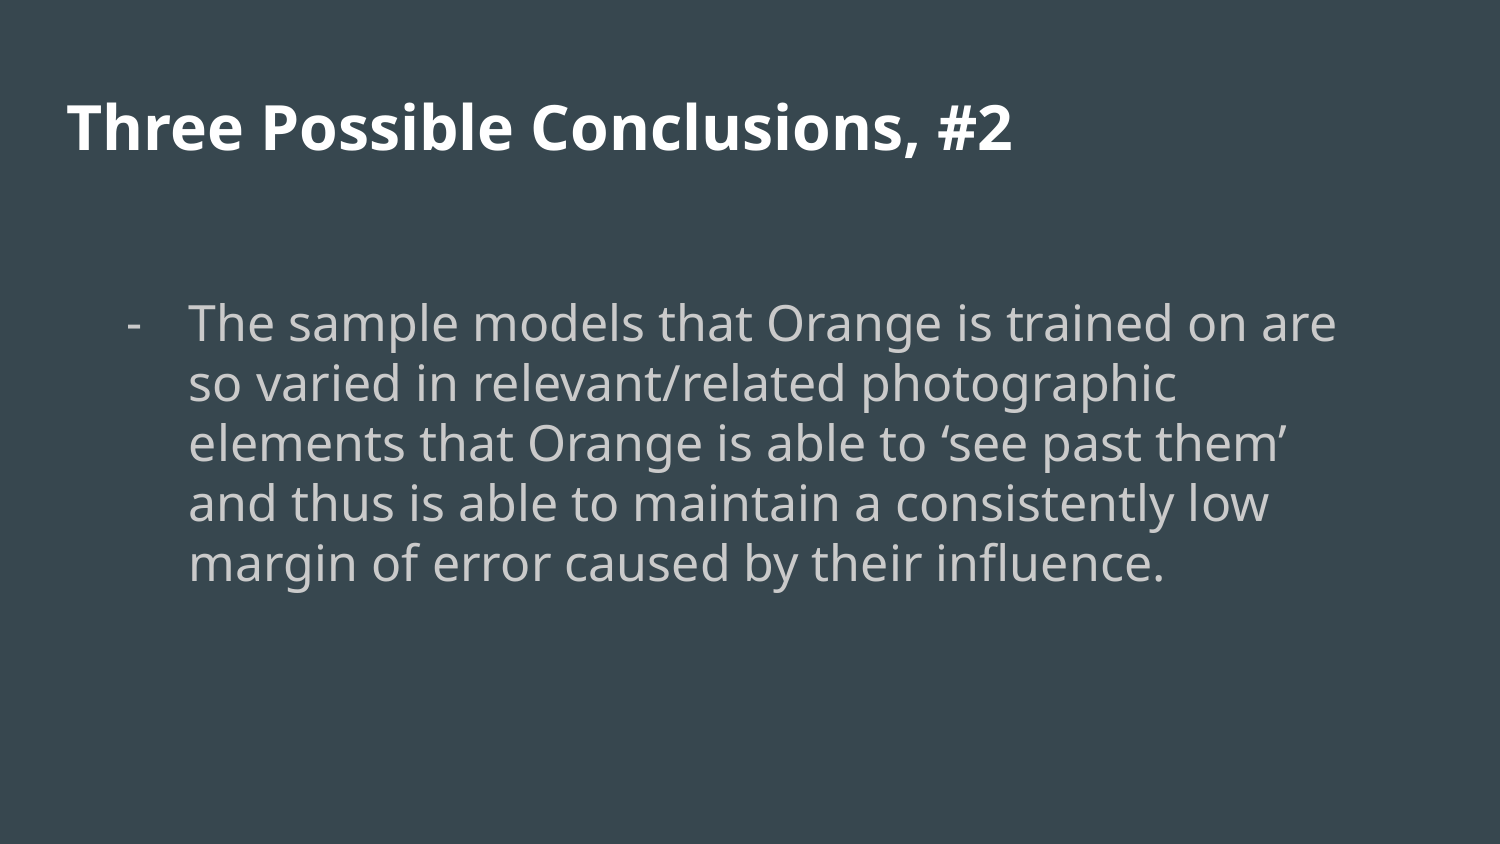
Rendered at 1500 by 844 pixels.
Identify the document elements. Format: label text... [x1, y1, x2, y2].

title Three Possible Conclusions, #2 [51, 72, 1449, 167]
text_box The sample models that Orange is trained on are so varied in relevant/related photographic elements that Orange is able to ‘see past them’ and thus is able to maintain a consistently low margin of error caused by their influence. [99, 182, 1388, 812]
